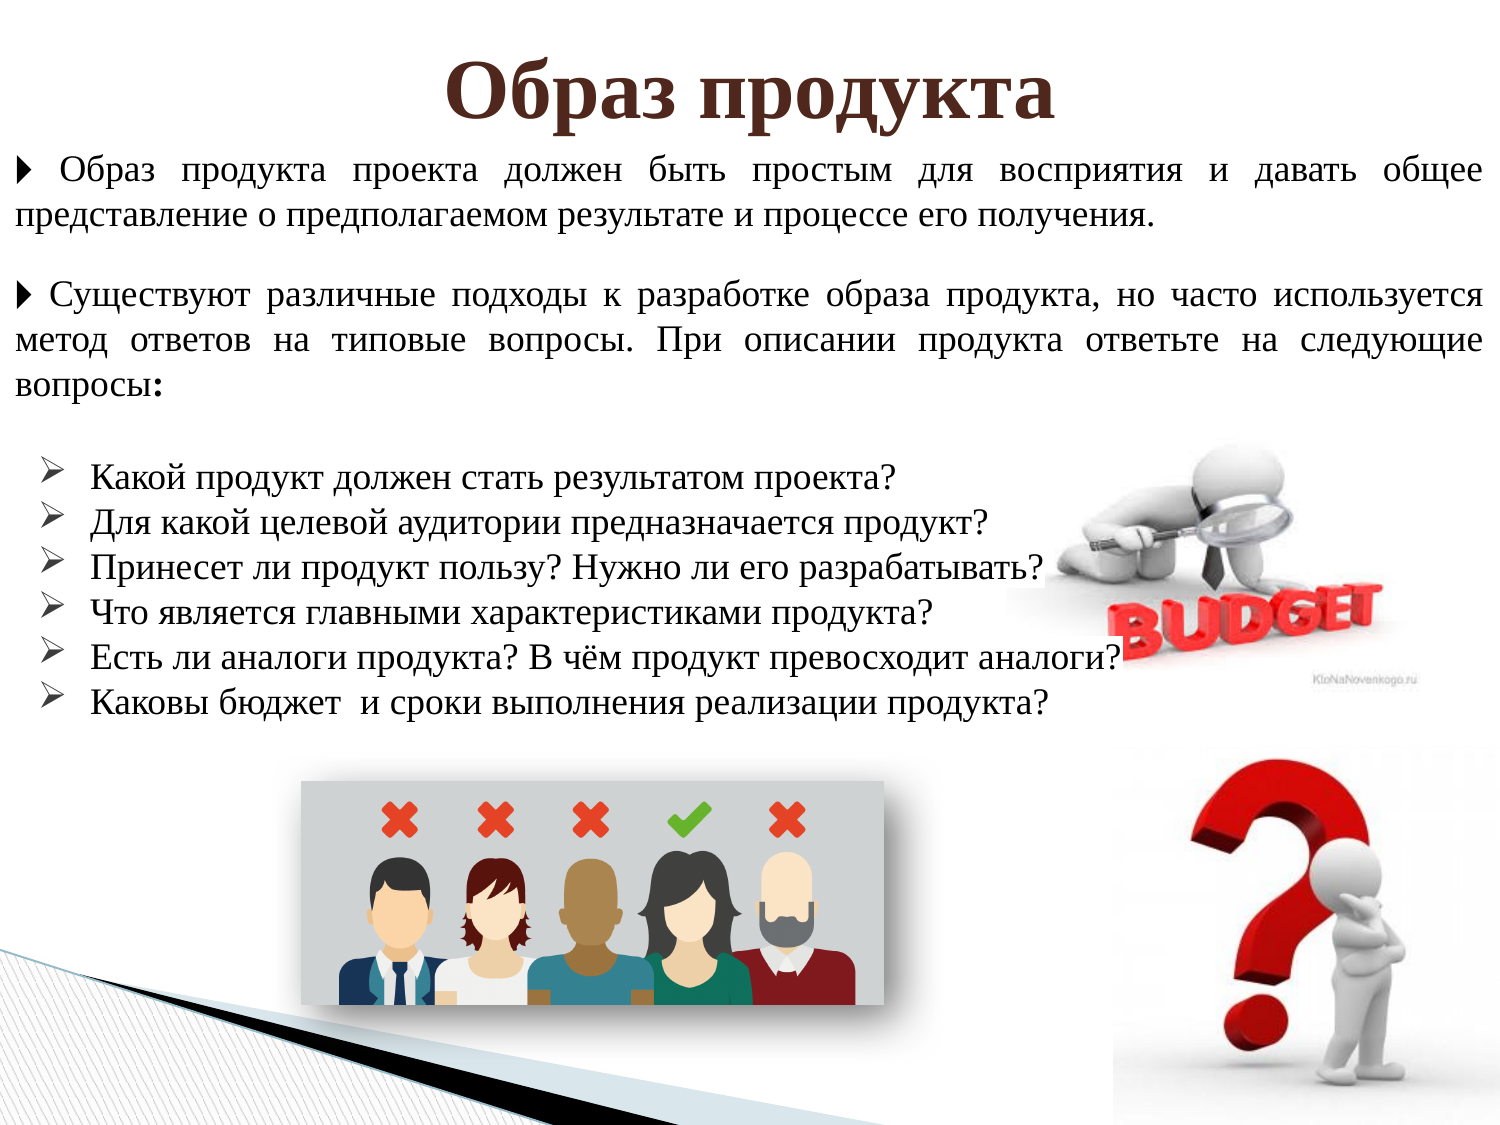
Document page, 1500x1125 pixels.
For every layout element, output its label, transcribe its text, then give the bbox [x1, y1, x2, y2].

picture [1113, 738, 1500, 1125]
list Образ продукта проекта должен быть простым для восприятия и давать общее представление о предполагаемом результате и процессе его получения. Существуют различные подходы к разработке образа продукта, но часто используется метод ответов на типовые вопросы. При описании продукта ответьте на следующие вопросы: Какой продукт должен стать результатом проекта? Для какой целевой аудитории предназначается продукт? Принесет ли продукт пользу? Нужно ли его разрабатывать? Что является главными характеристиками продукта? Есть ли аналоги продукта? В чём продукт превосходит аналоги? Каковы бюджет и сроки выполнения реализации продукта? [0, 140, 1500, 1125]
picture [1005, 414, 1426, 693]
picture [300, 781, 885, 1005]
title Образ продукта [0, 28, 1500, 140]
